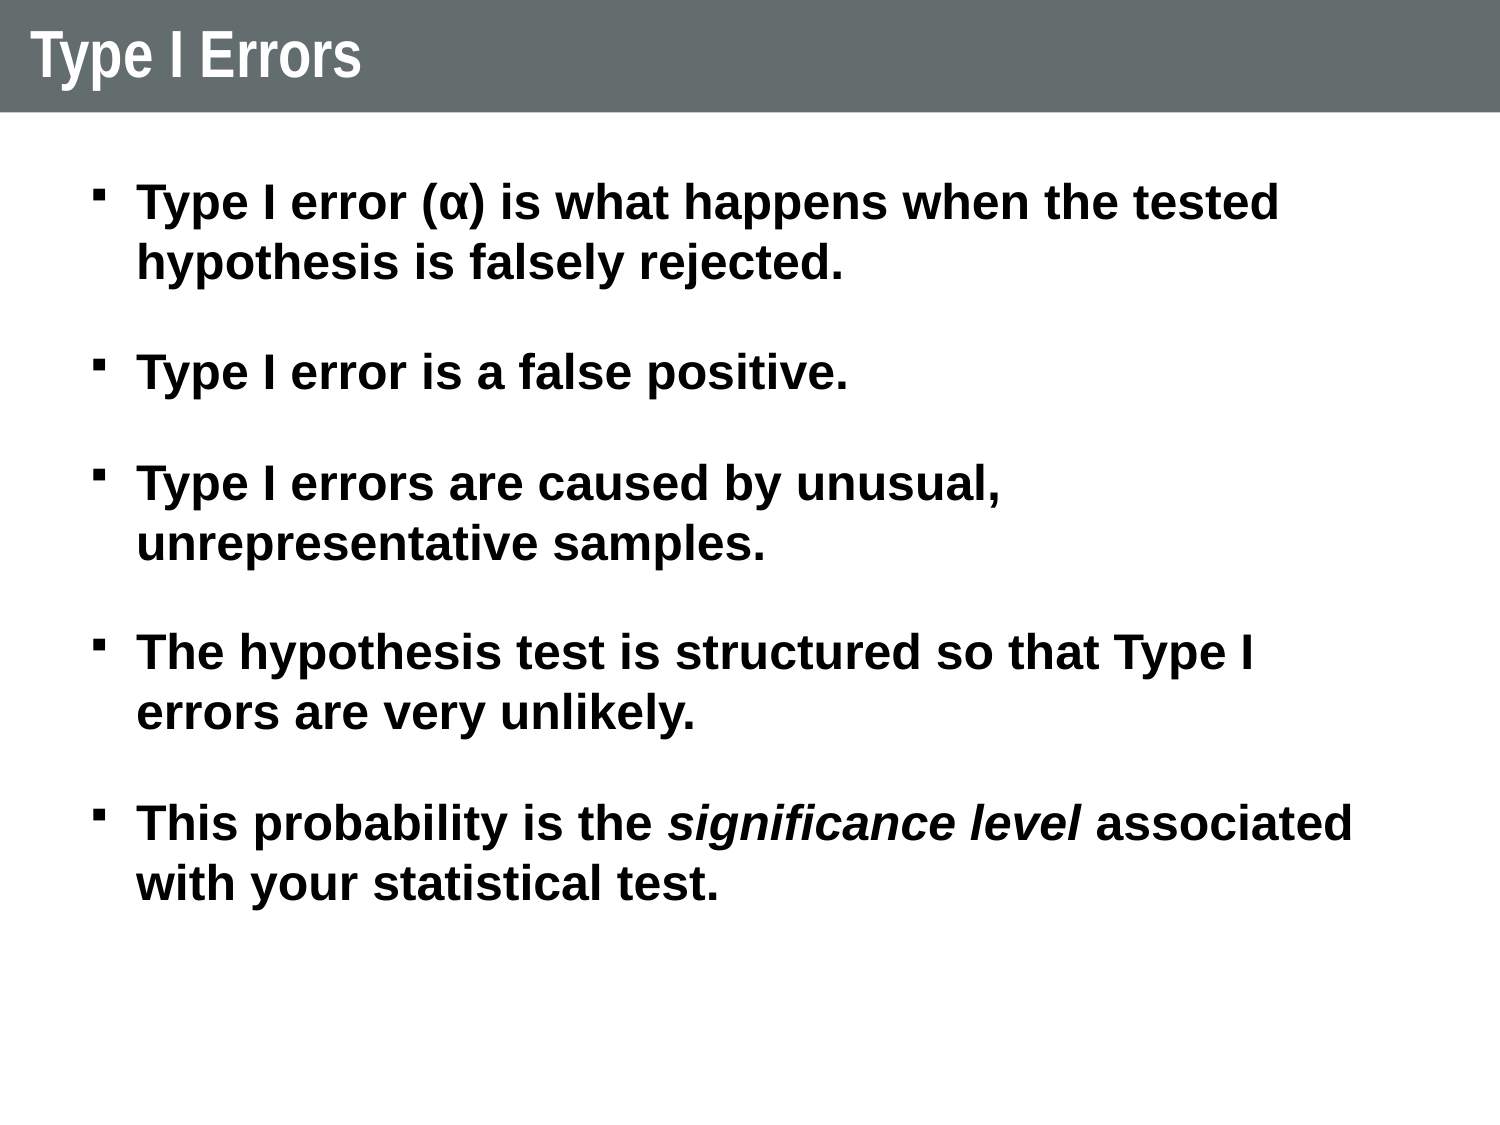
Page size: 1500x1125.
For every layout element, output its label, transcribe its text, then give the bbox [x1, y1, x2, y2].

title Type I Errors [0, 0, 1500, 117]
list Type I error (α) is what happens when the tested hypothesis is falsely rejected. Type I error is a false positive. Type I errors are caused by unusual, unrepresentative samples. The hypothesis test is structured so that Type I errors are very unlikely. This probability is the significance level associated with your statistical test. [74, 162, 1413, 938]
